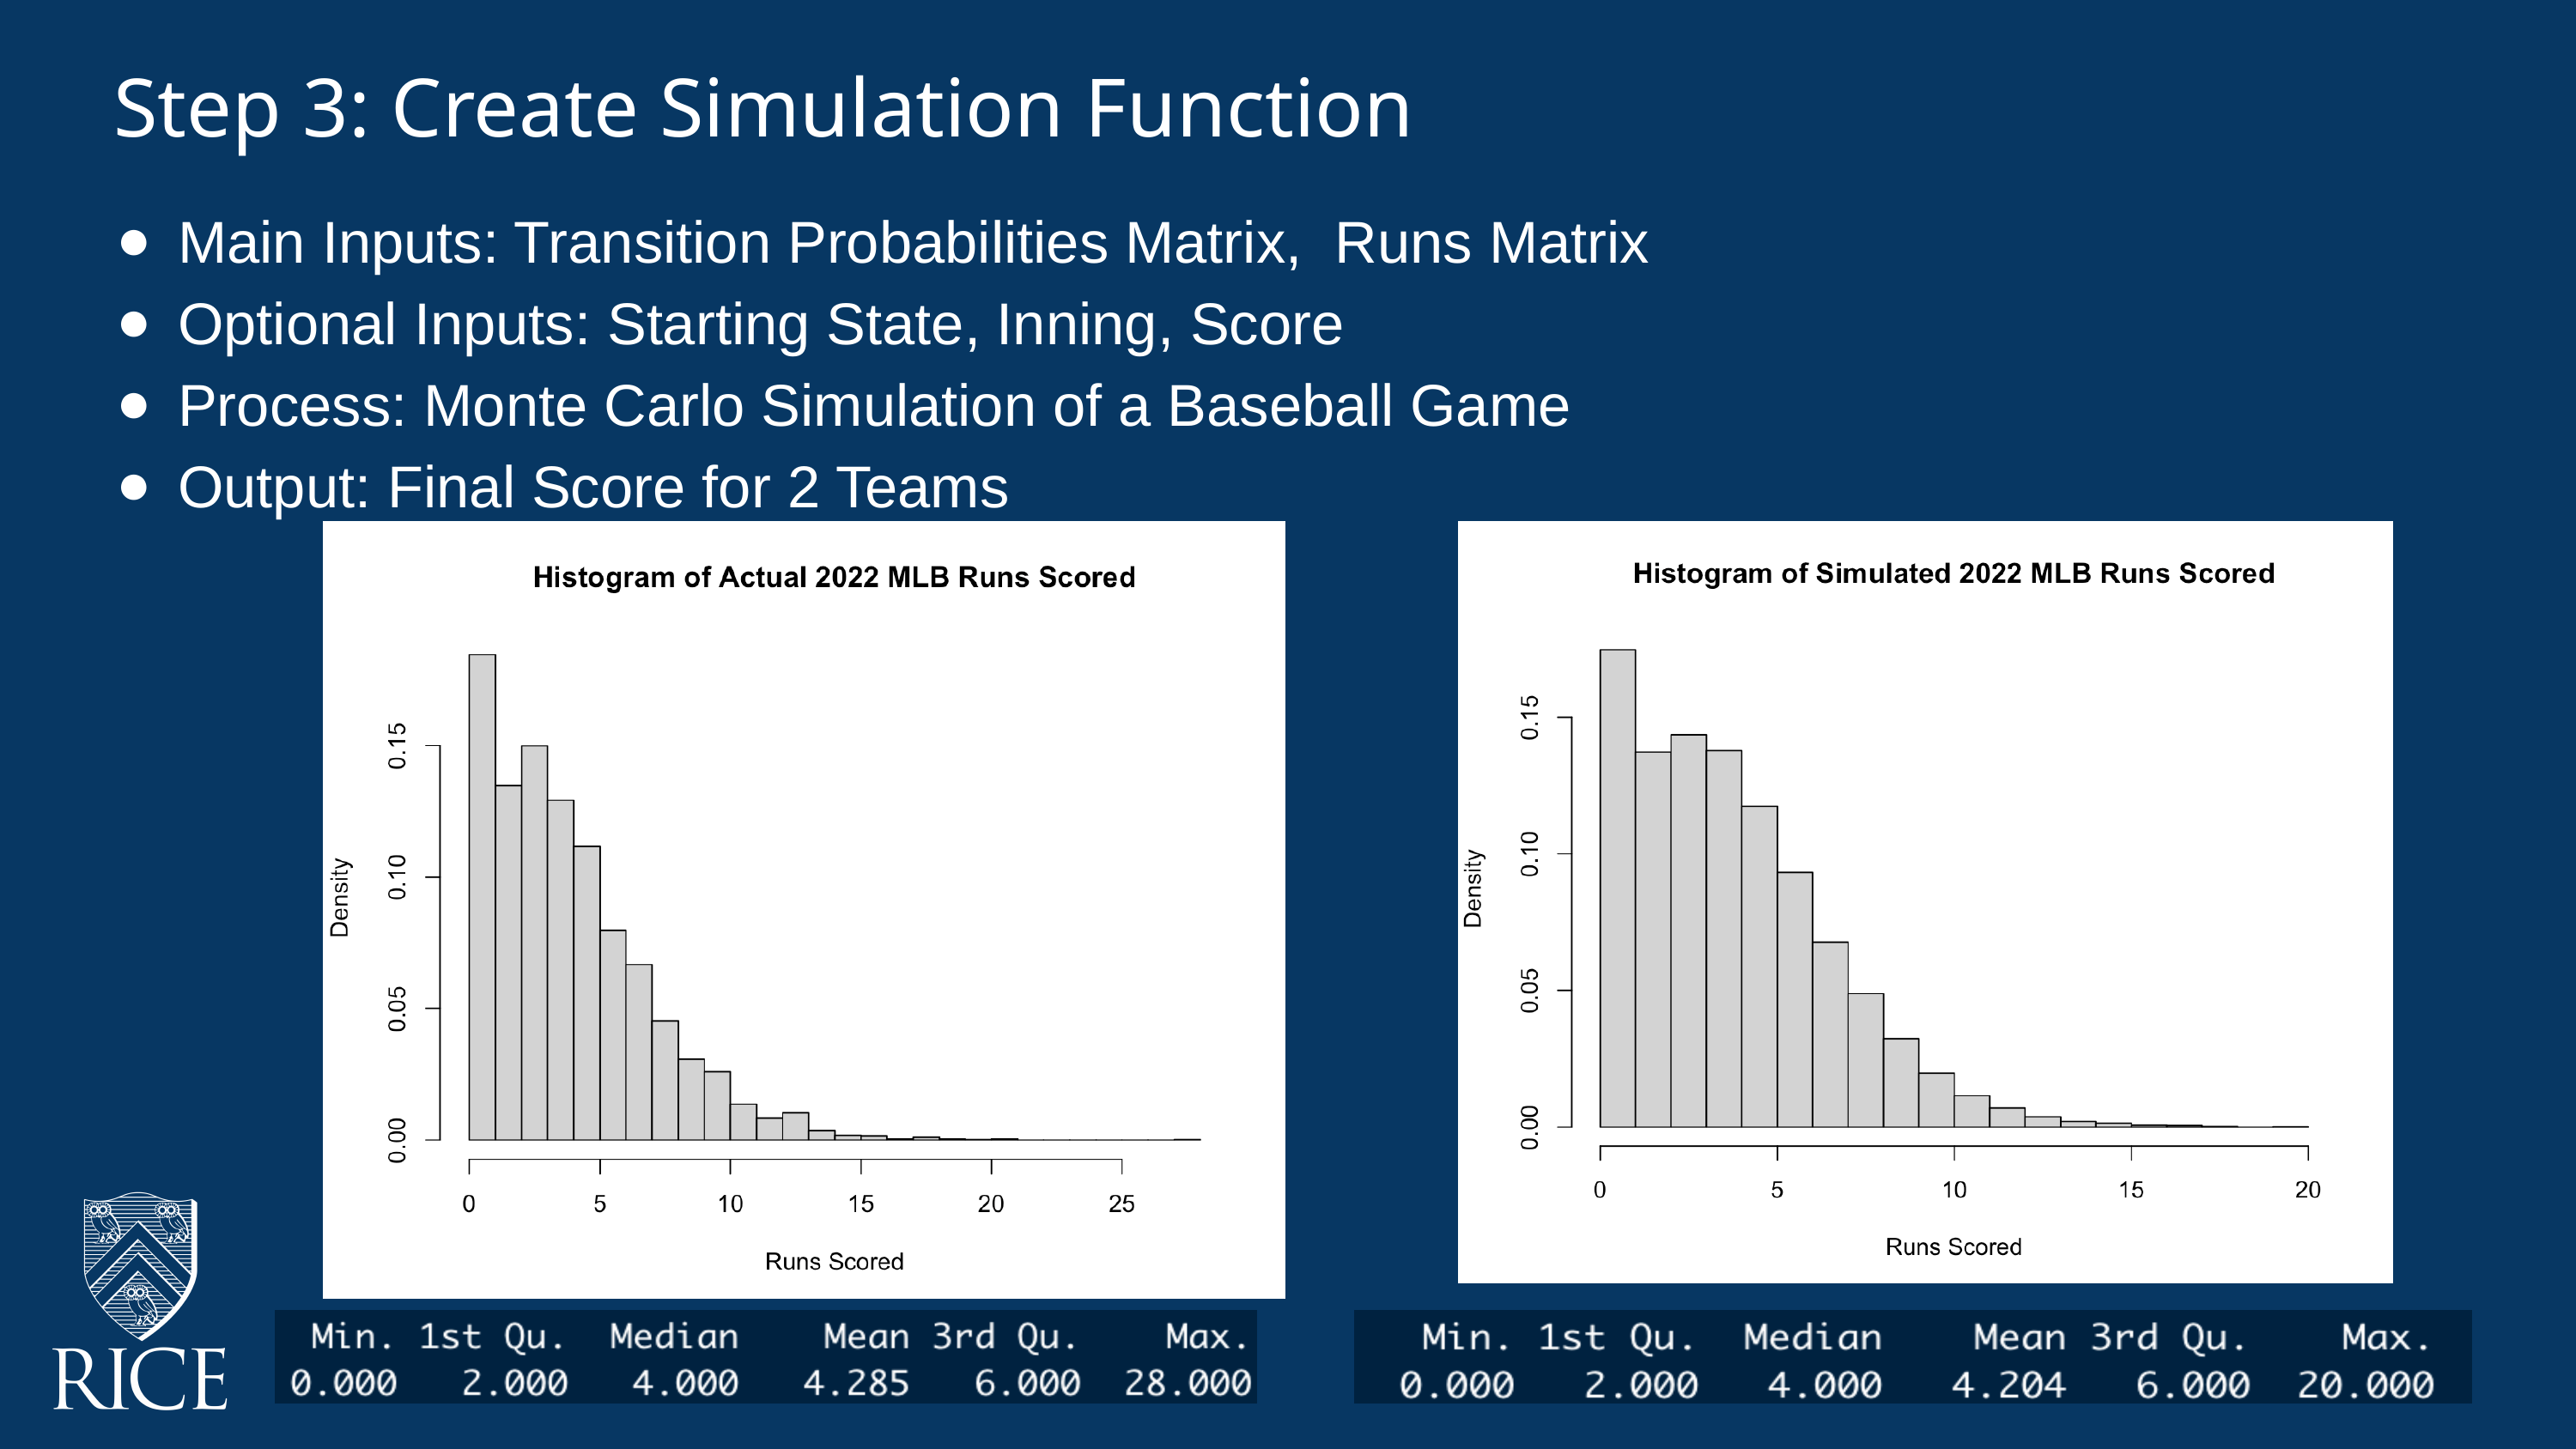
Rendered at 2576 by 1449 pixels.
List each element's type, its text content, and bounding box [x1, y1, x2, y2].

list Main Inputs: Transition Probabilities Matrix, Runs Matrix Optional Inputs: Starting State, Inning, Score Process: Monte Carlo Simulation of a Baseball Game Output: Final Score for 2 Teams [88, 167, 2488, 1110]
title Step 3: Create Simulation Function [88, 31, 2488, 167]
picture [20, 1182, 258, 1421]
picture [1354, 1310, 2472, 1404]
picture [275, 1310, 1257, 1404]
picture [1457, 521, 2393, 1283]
picture [323, 521, 1286, 1299]
